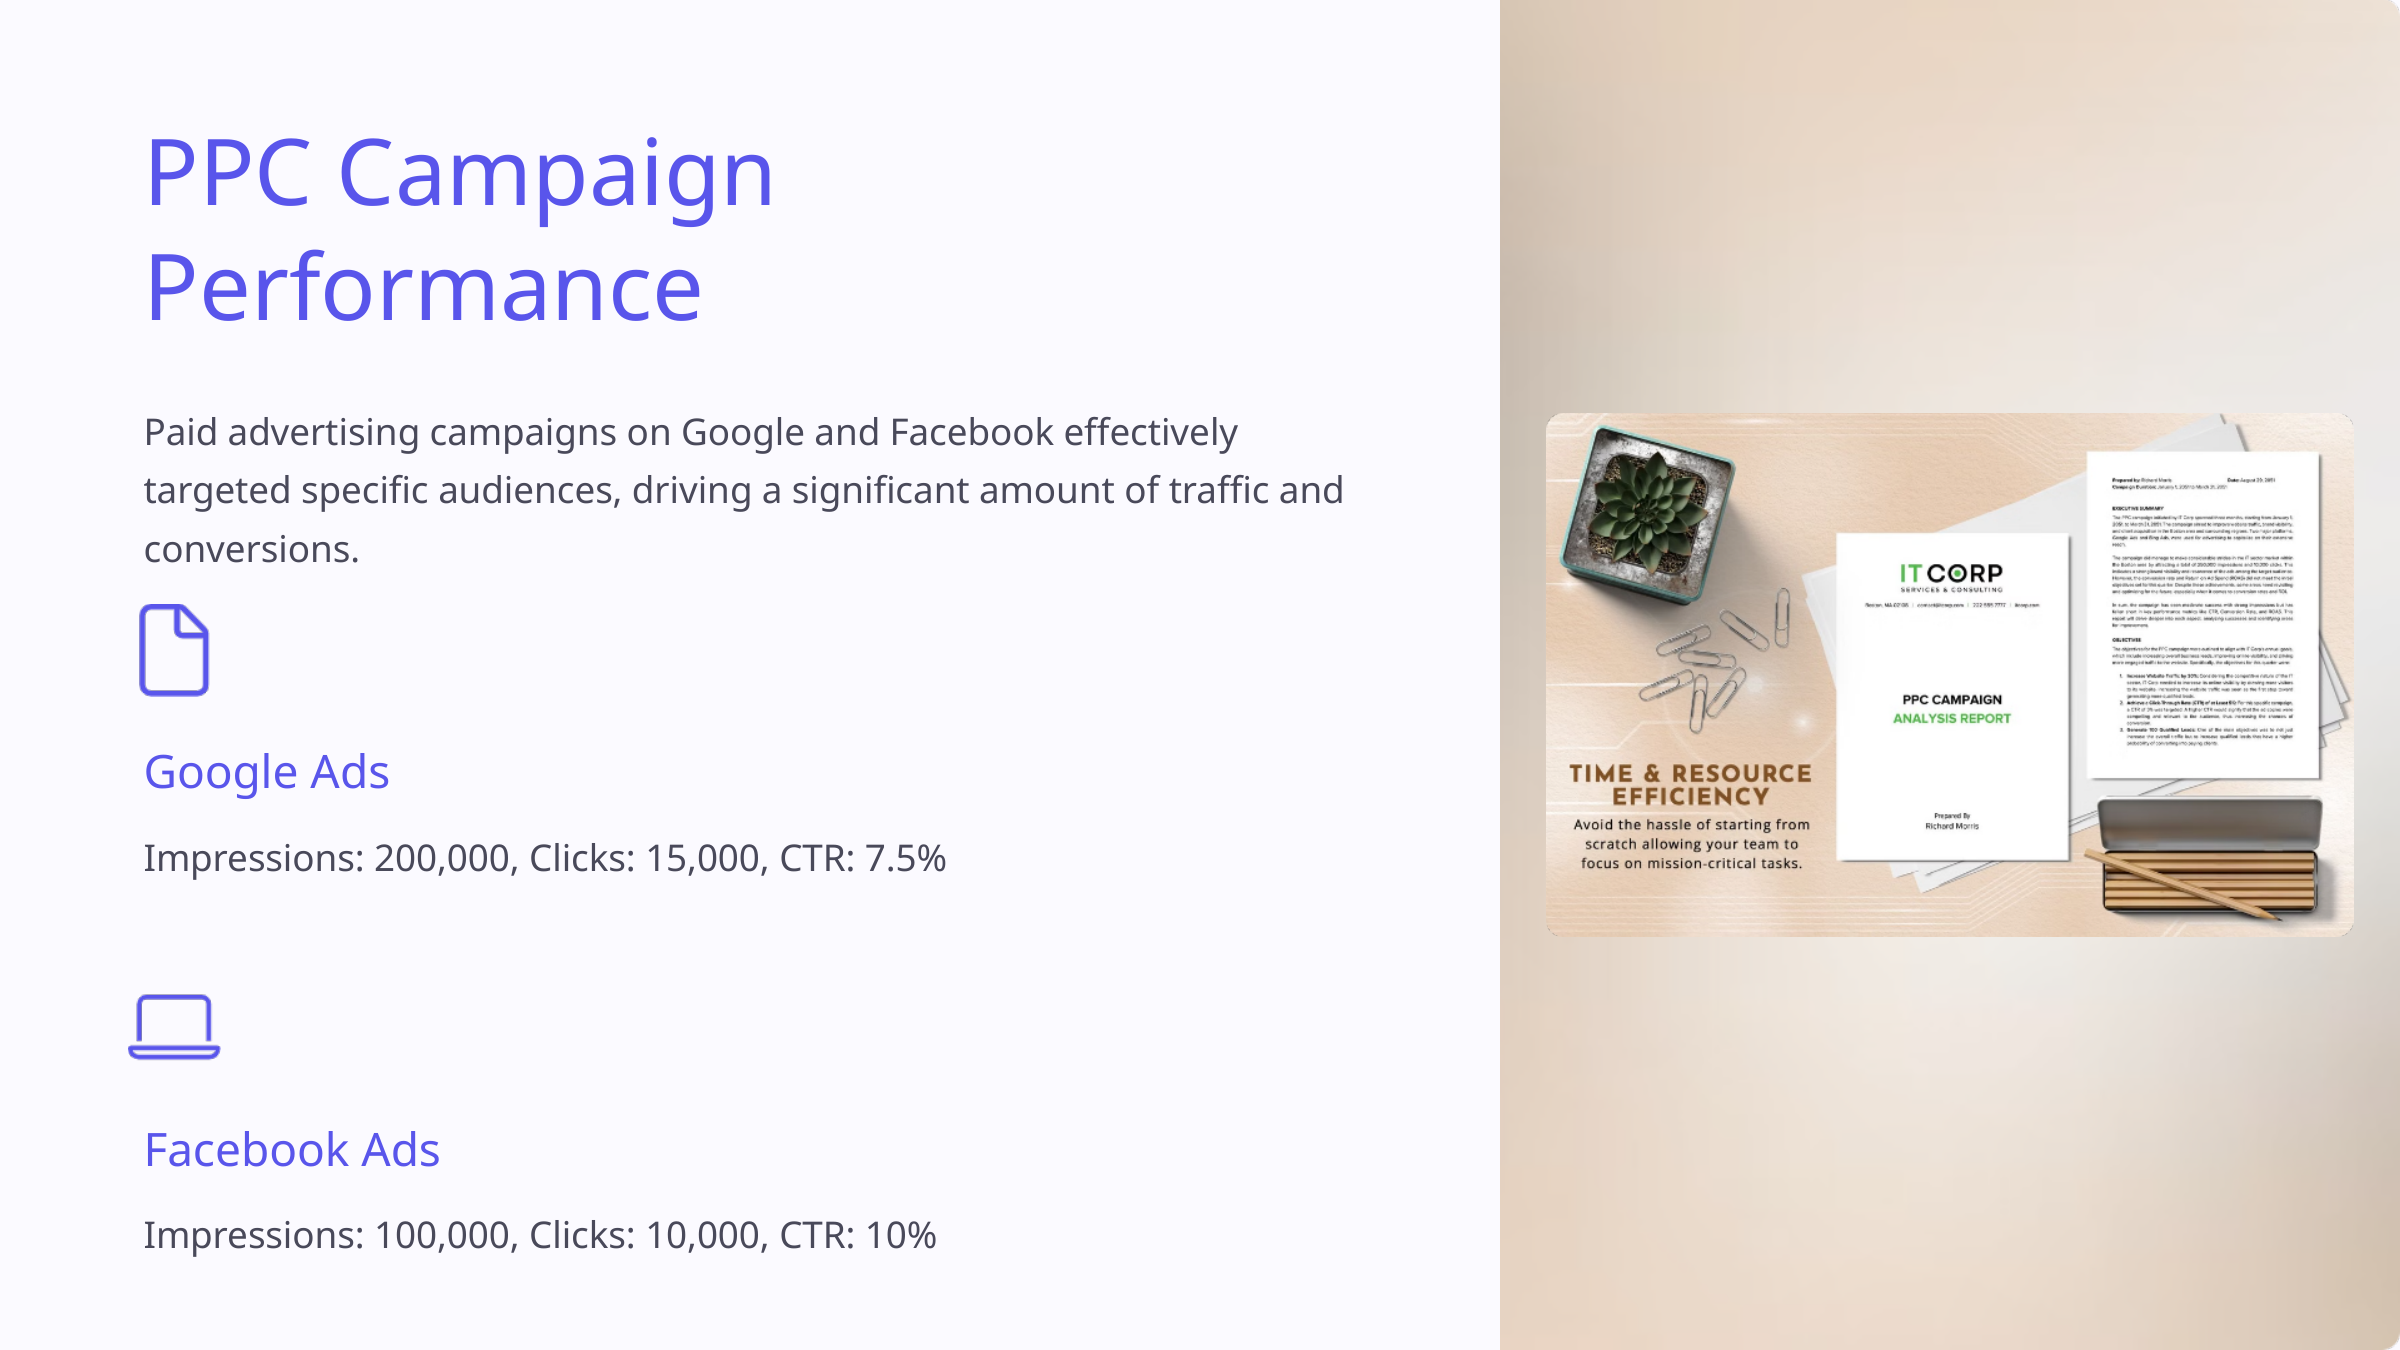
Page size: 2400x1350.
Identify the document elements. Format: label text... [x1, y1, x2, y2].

text_box [0, 0, 1499, 1350]
text_box PPC Campaign Performance [128, 101, 1372, 332]
picture [128, 604, 221, 697]
text_box Impressions: 100,000, Clicks: 10,000, CTR: 10% [128, 1189, 1372, 1249]
text_box Google Ads [128, 732, 589, 791]
text_box Paid advertising campaigns on Google and Facebook effectively targeted specific audiences, driving a significant amount of traffic and conversions. [128, 386, 1372, 563]
text_box Impressions: 200,000, Clicks: 15,000, CTR: 7.5% [128, 812, 1372, 872]
text_box Facebook Ads [128, 1110, 589, 1168]
picture [128, 981, 221, 1074]
picture [1499, 0, 2400, 1350]
